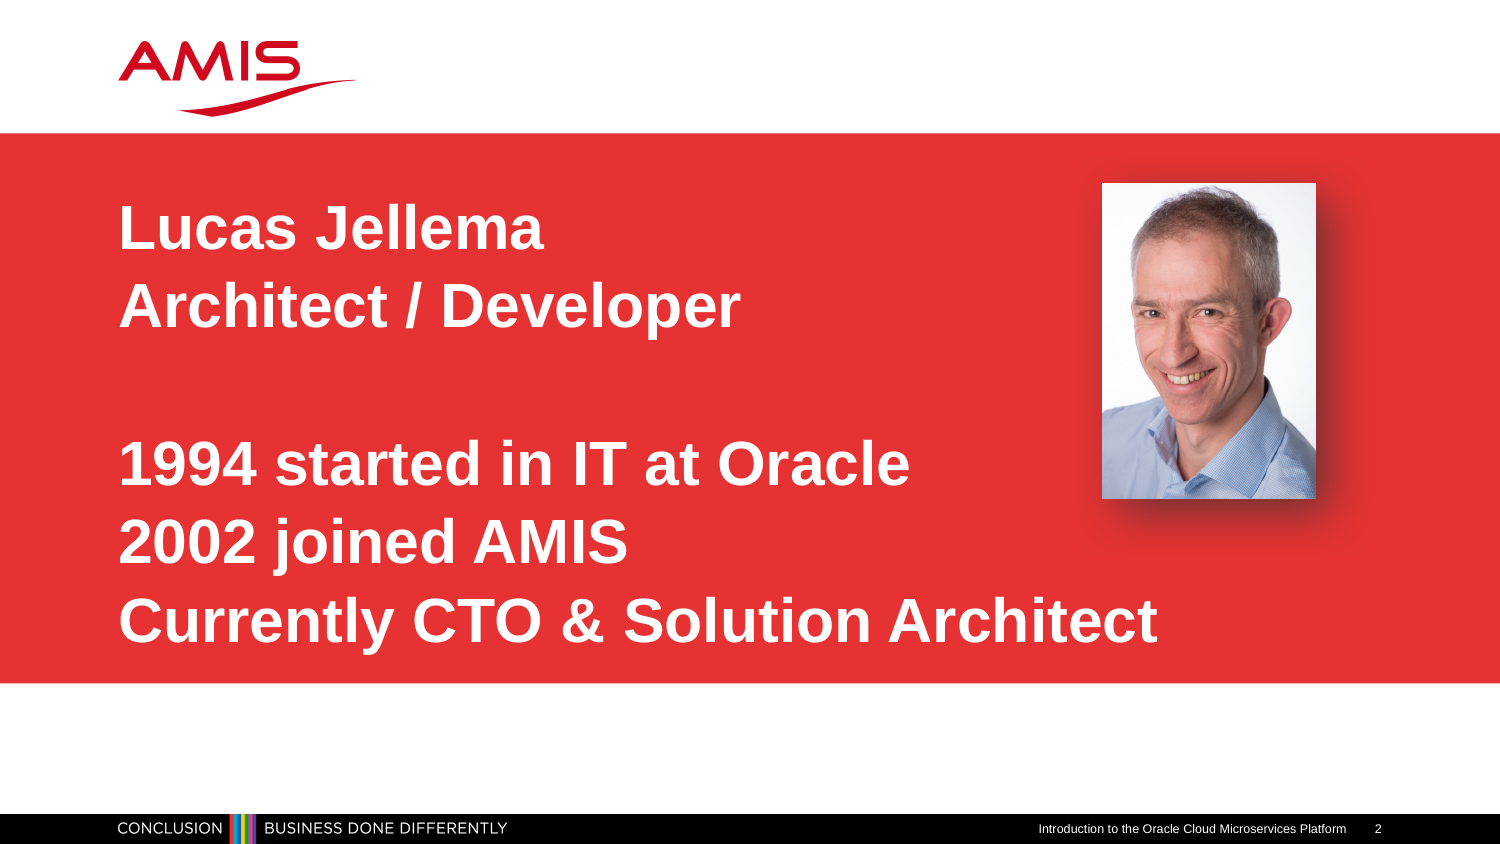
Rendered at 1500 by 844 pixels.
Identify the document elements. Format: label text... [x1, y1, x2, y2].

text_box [1094, 183, 1354, 538]
picture [1102, 182, 1316, 499]
picture [106, 17, 579, 125]
picture [239, 814, 1500, 844]
footer Introduction to the Oracle Cloud Microservices Platform [814, 820, 1347, 839]
slide_number 2 [1358, 820, 1382, 839]
picture [0, 814, 236, 844]
title Lucas Jellema Architect / Developer 1994 started in IT at Oracle 2002 joined AMIS Currently CTO & Solution Architect [118, 183, 1382, 597]
